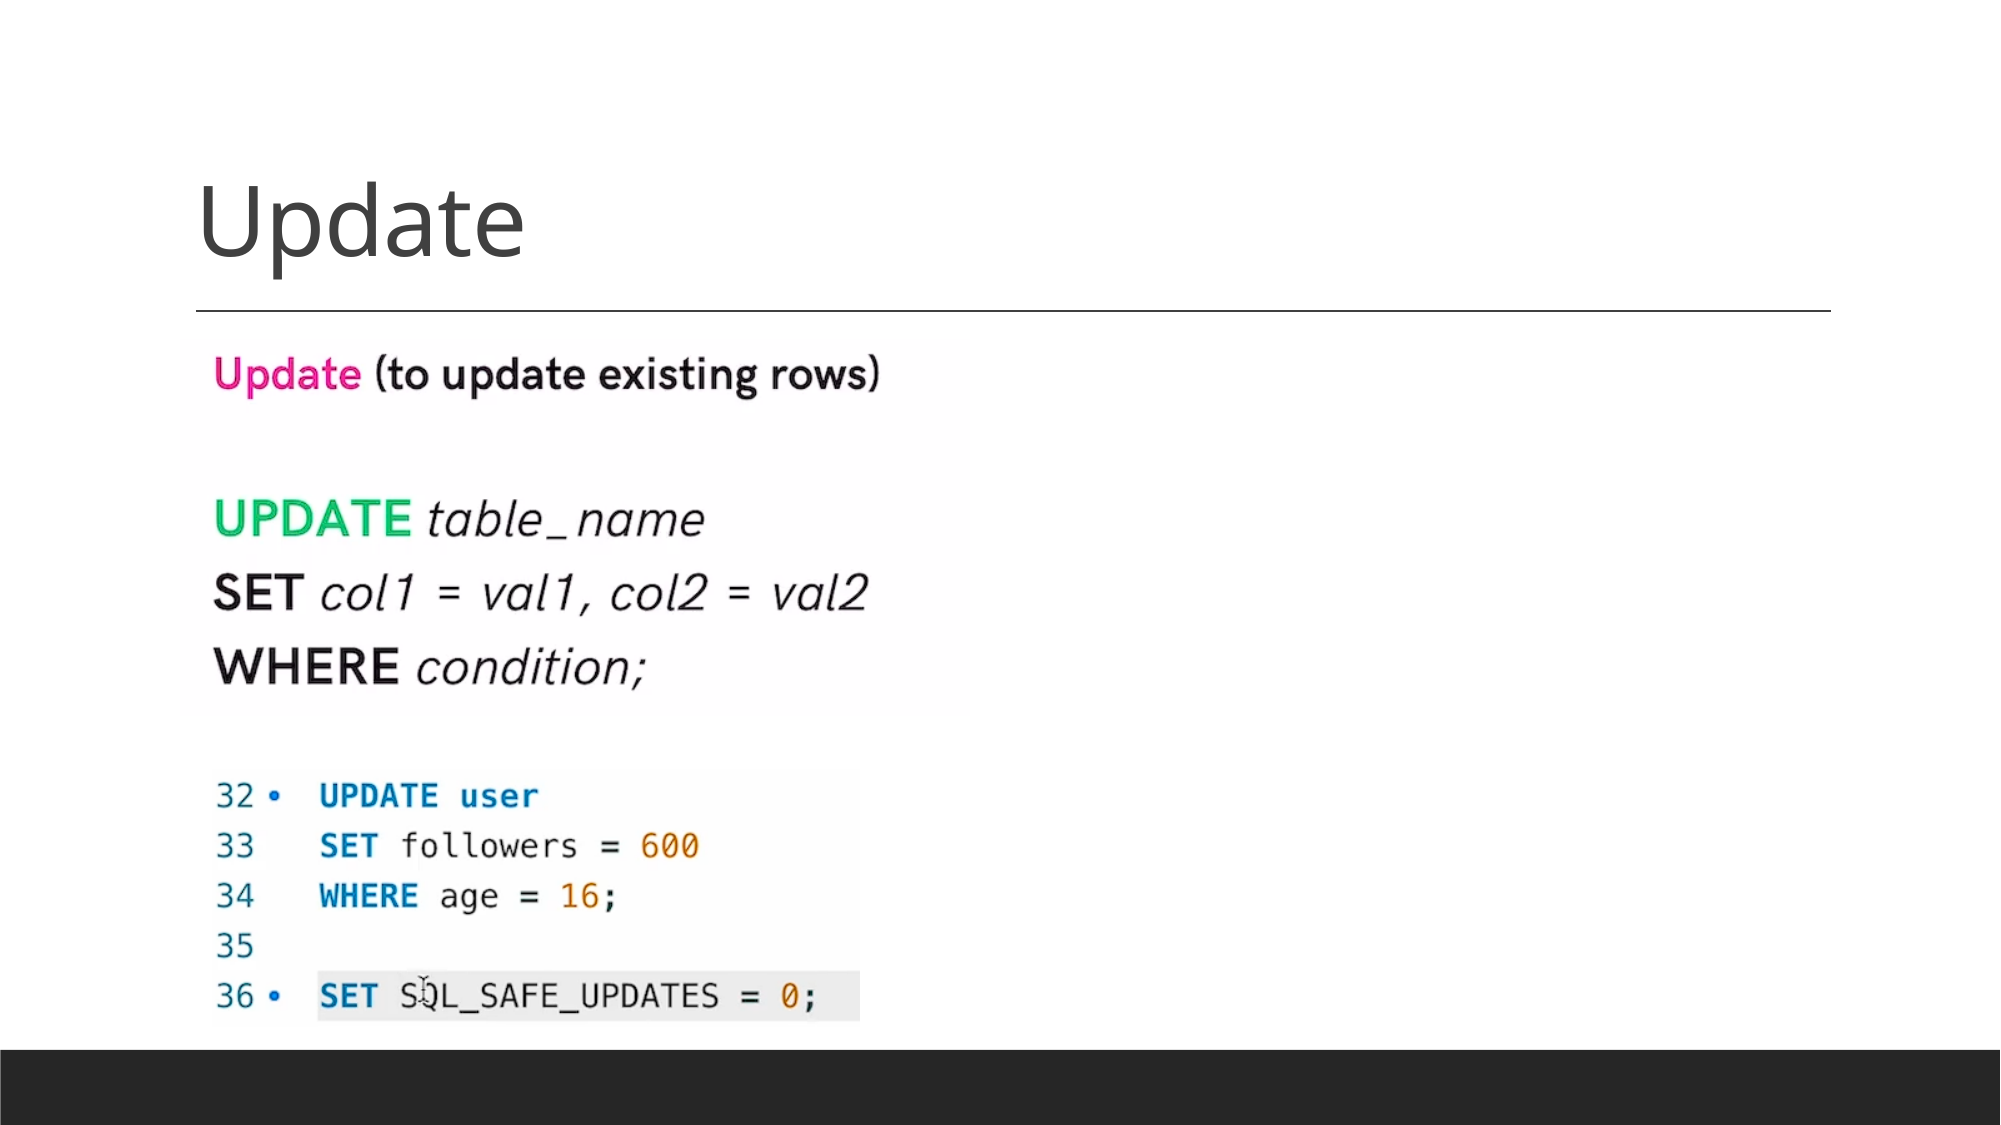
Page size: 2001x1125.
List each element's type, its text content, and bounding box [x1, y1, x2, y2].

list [179, 338, 971, 716]
title Update [180, 47, 1830, 285]
picture [211, 768, 861, 1028]
